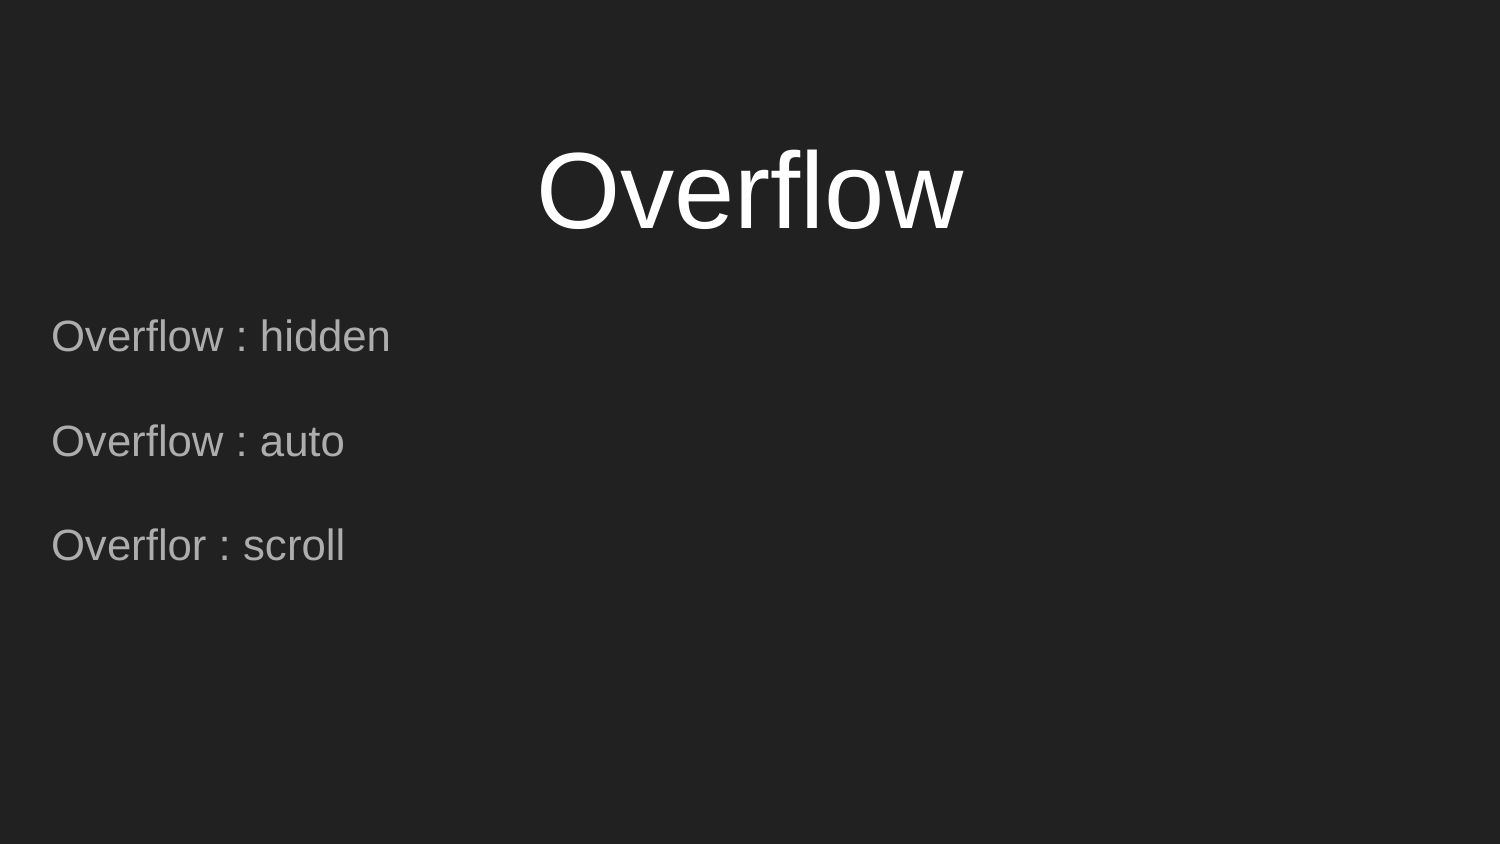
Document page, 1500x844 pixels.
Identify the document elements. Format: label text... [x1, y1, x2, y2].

subtitle Overflow : hidden Overflow : auto Overflor : scroll [36, 292, 1434, 586]
title Overflow [51, 72, 1449, 266]
